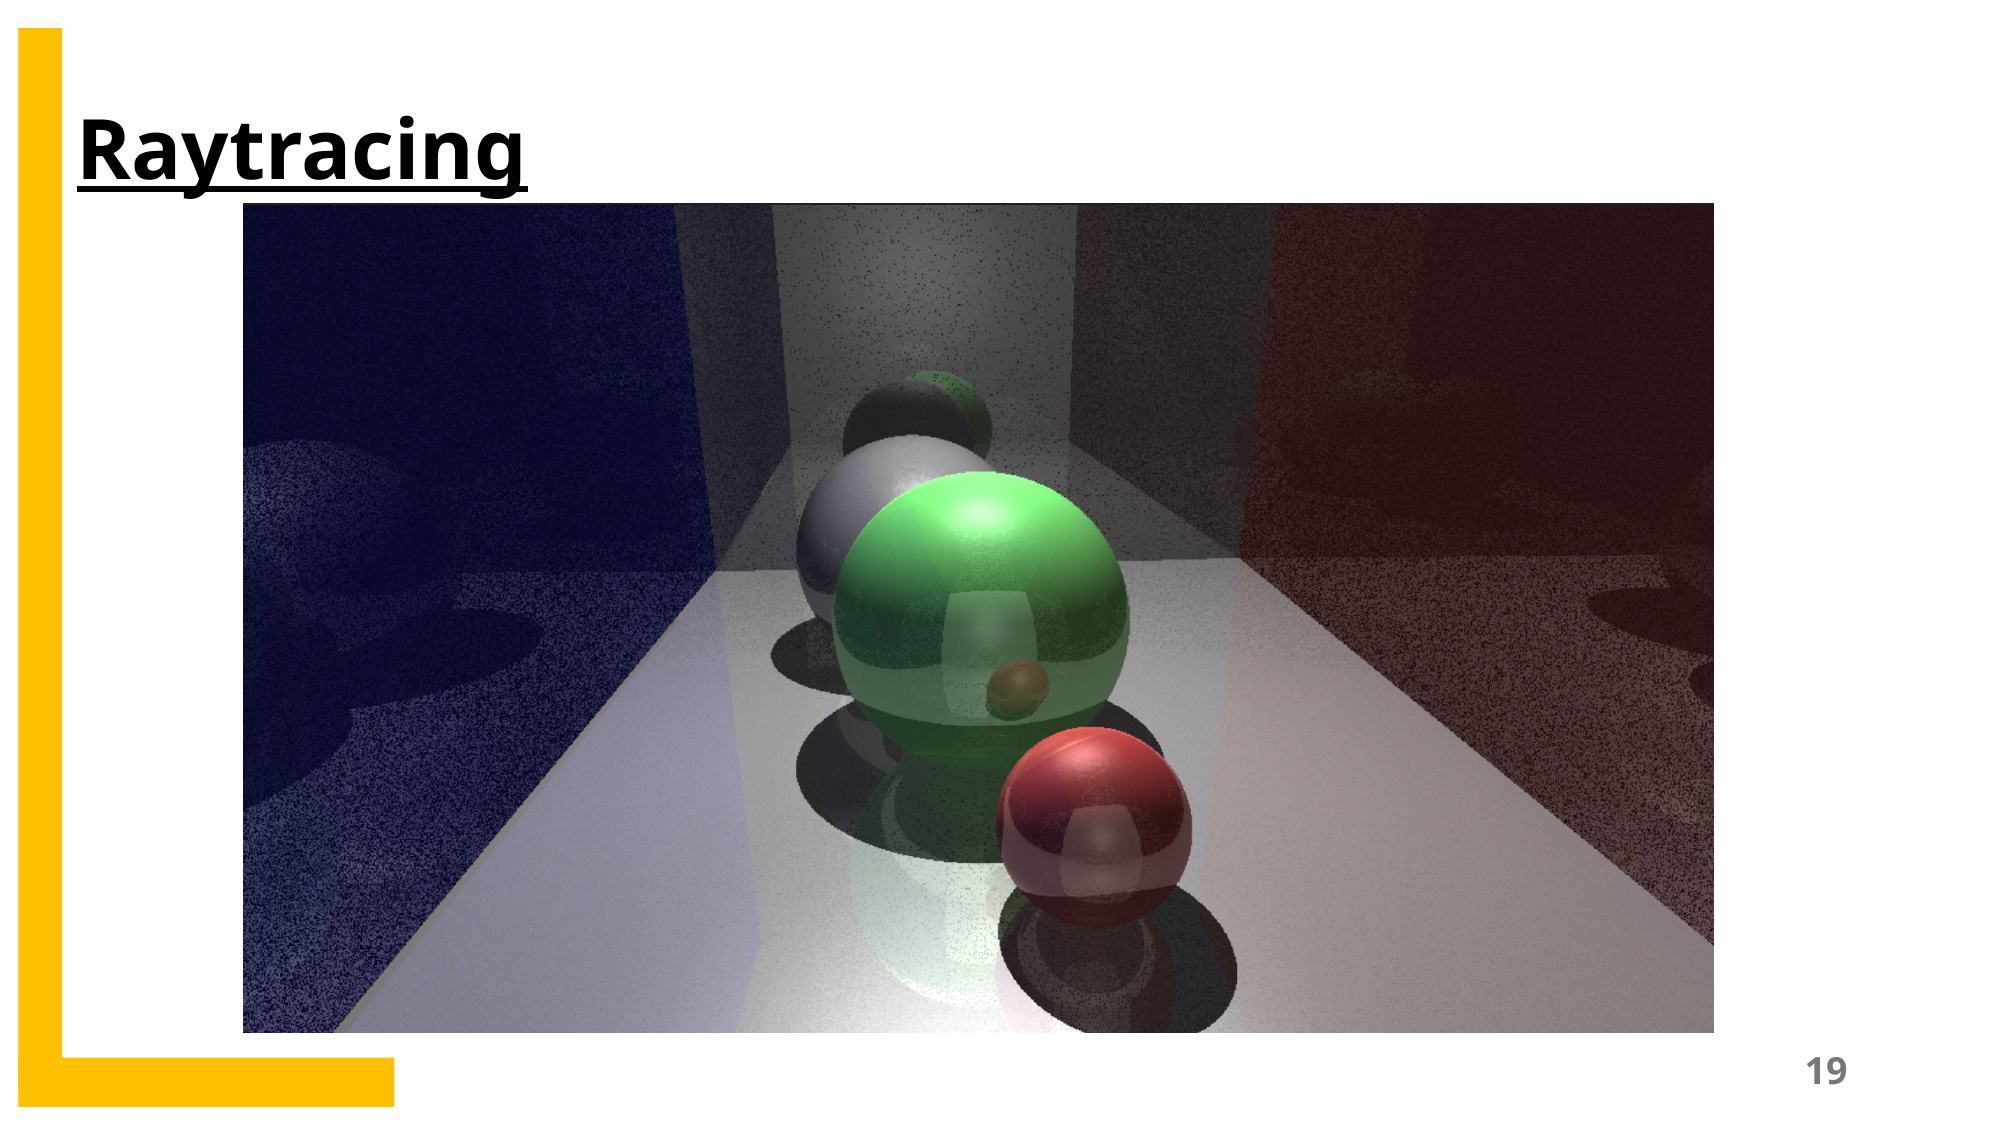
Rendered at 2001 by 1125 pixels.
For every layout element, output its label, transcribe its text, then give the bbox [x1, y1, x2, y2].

picture [243, 202, 1715, 1033]
text_box [17, 26, 64, 1056]
slide_number 19 [1412, 1042, 1863, 1103]
text_box [17, 1056, 396, 1108]
text_box Raytracing [62, 88, 992, 204]
